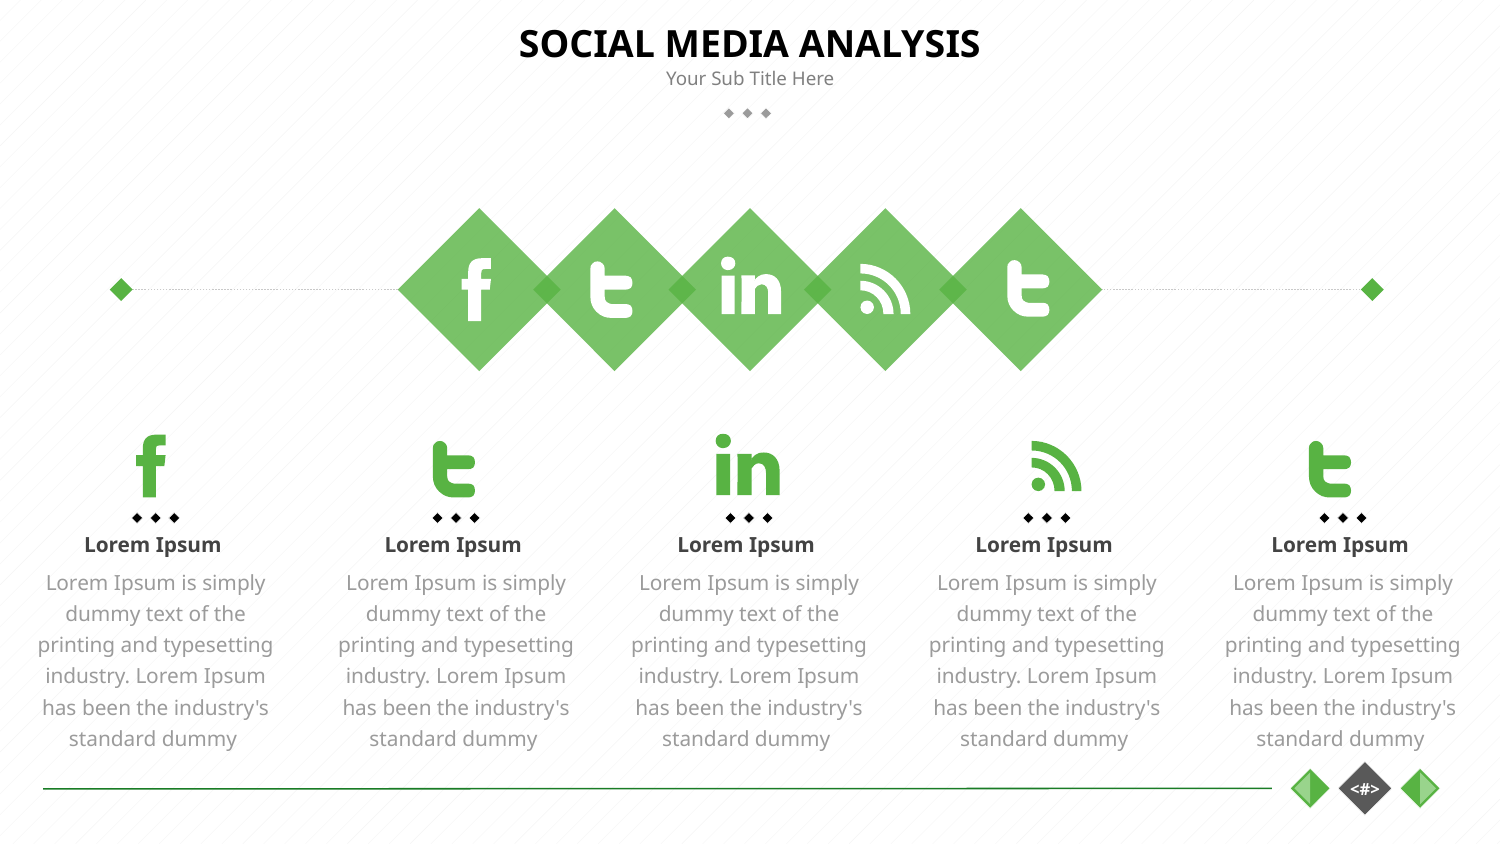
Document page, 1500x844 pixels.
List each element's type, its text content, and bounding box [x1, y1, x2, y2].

text_box Lorem Ipsum is simply dummy text of the printing and typesetting industry. Lorem Ipsum has been the industry's standard dummy [1202, 555, 1484, 758]
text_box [132, 513, 179, 523]
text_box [433, 513, 479, 523]
text_box Lorem Ipsum [356, 518, 556, 565]
slide_number 52 [1333, 769, 1397, 808]
text_box Lorem Ipsum is simply dummy text of the printing and typesetting industry. Lorem Ipsum has been the industry's standard dummy [608, 555, 890, 758]
text_box Lorem Ipsum [1243, 518, 1443, 565]
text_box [1031, 440, 1082, 492]
text_box [432, 440, 475, 498]
title SOCIAL MEDIA ANALYSIS [112, 0, 1388, 85]
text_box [1024, 513, 1070, 523]
text_box Lorem Ipsum [649, 518, 849, 565]
text_box Lorem Ipsum is simply dummy text of the printing and typesetting industry. Lorem Ipsum has been the industry's standard dummy [315, 555, 597, 758]
text_box Lorem Ipsum is simply dummy text of the printing and typesetting industry. Lorem Ipsum has been the industry's standard dummy [15, 555, 297, 758]
text_box [1308, 440, 1352, 498]
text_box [726, 513, 772, 523]
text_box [109, 207, 1384, 372]
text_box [715, 433, 780, 496]
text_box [1320, 513, 1366, 523]
text_box Lorem Ipsum [55, 518, 256, 565]
text_box [136, 434, 166, 498]
text_box Lorem Ipsum is simply dummy text of the printing and typesetting industry. Lorem Ipsum has been the industry's standard dummy [906, 555, 1188, 758]
text_box Lorem Ipsum [947, 518, 1147, 565]
